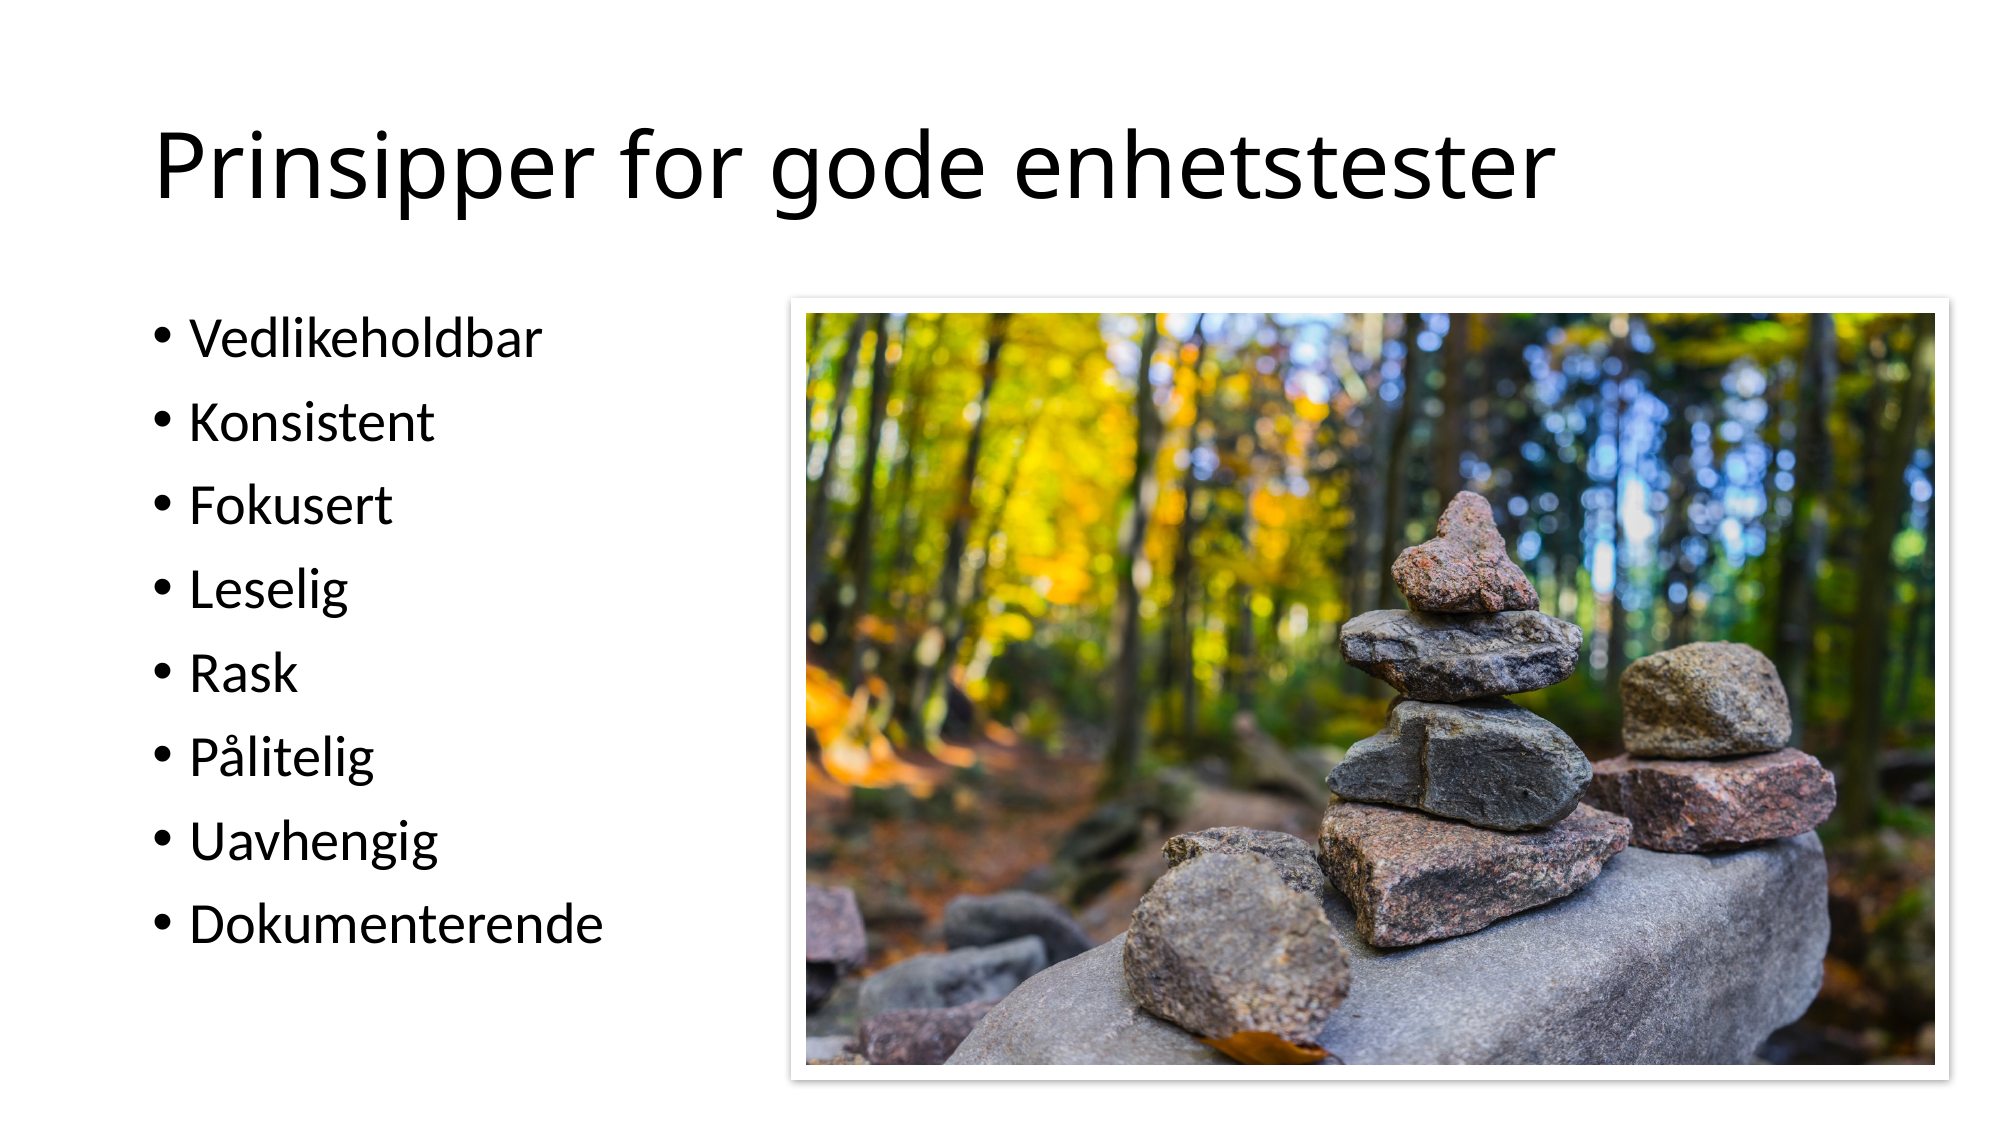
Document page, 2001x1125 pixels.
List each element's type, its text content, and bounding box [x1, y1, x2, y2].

list Vedlikeholdbar Konsistent Fokusert Leselig Rask Pålitelig Uavhengig Dokumenterende [137, 299, 788, 1014]
title Prinsipper for gode enhetstester [137, 59, 1863, 278]
picture [805, 312, 1935, 1066]
